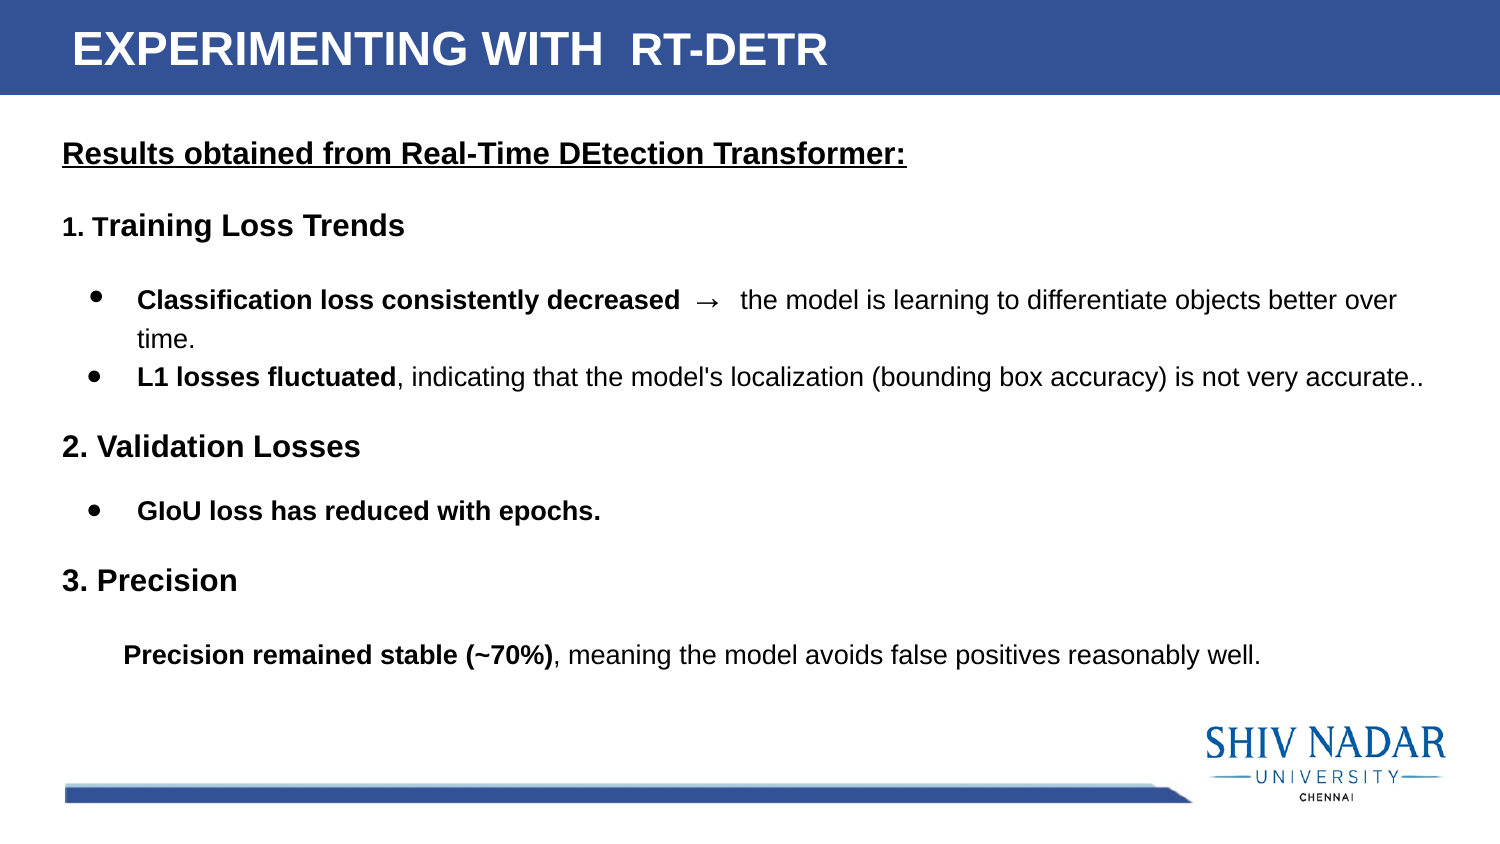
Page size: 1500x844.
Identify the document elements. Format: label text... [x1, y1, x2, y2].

list Results obtained from Real-Time DEtection Transformer: 1. Training Loss Trends Classification loss consistently decreased → the model is learning to differentiate objects better over time. L1 losses fluctuated, indicating that the model's localization (bounding box accuracy) is not very accurate.. 2. Validation Losses GIoU loss has reduced with epochs. 3. Precision Precision remained stable (~70%), meaning the model avoids false positives reasonably well. [50, 122, 1450, 760]
list EXPERIMENTING WITH RT-DETR [60, 18, 1440, 101]
picture [61, 705, 1460, 810]
